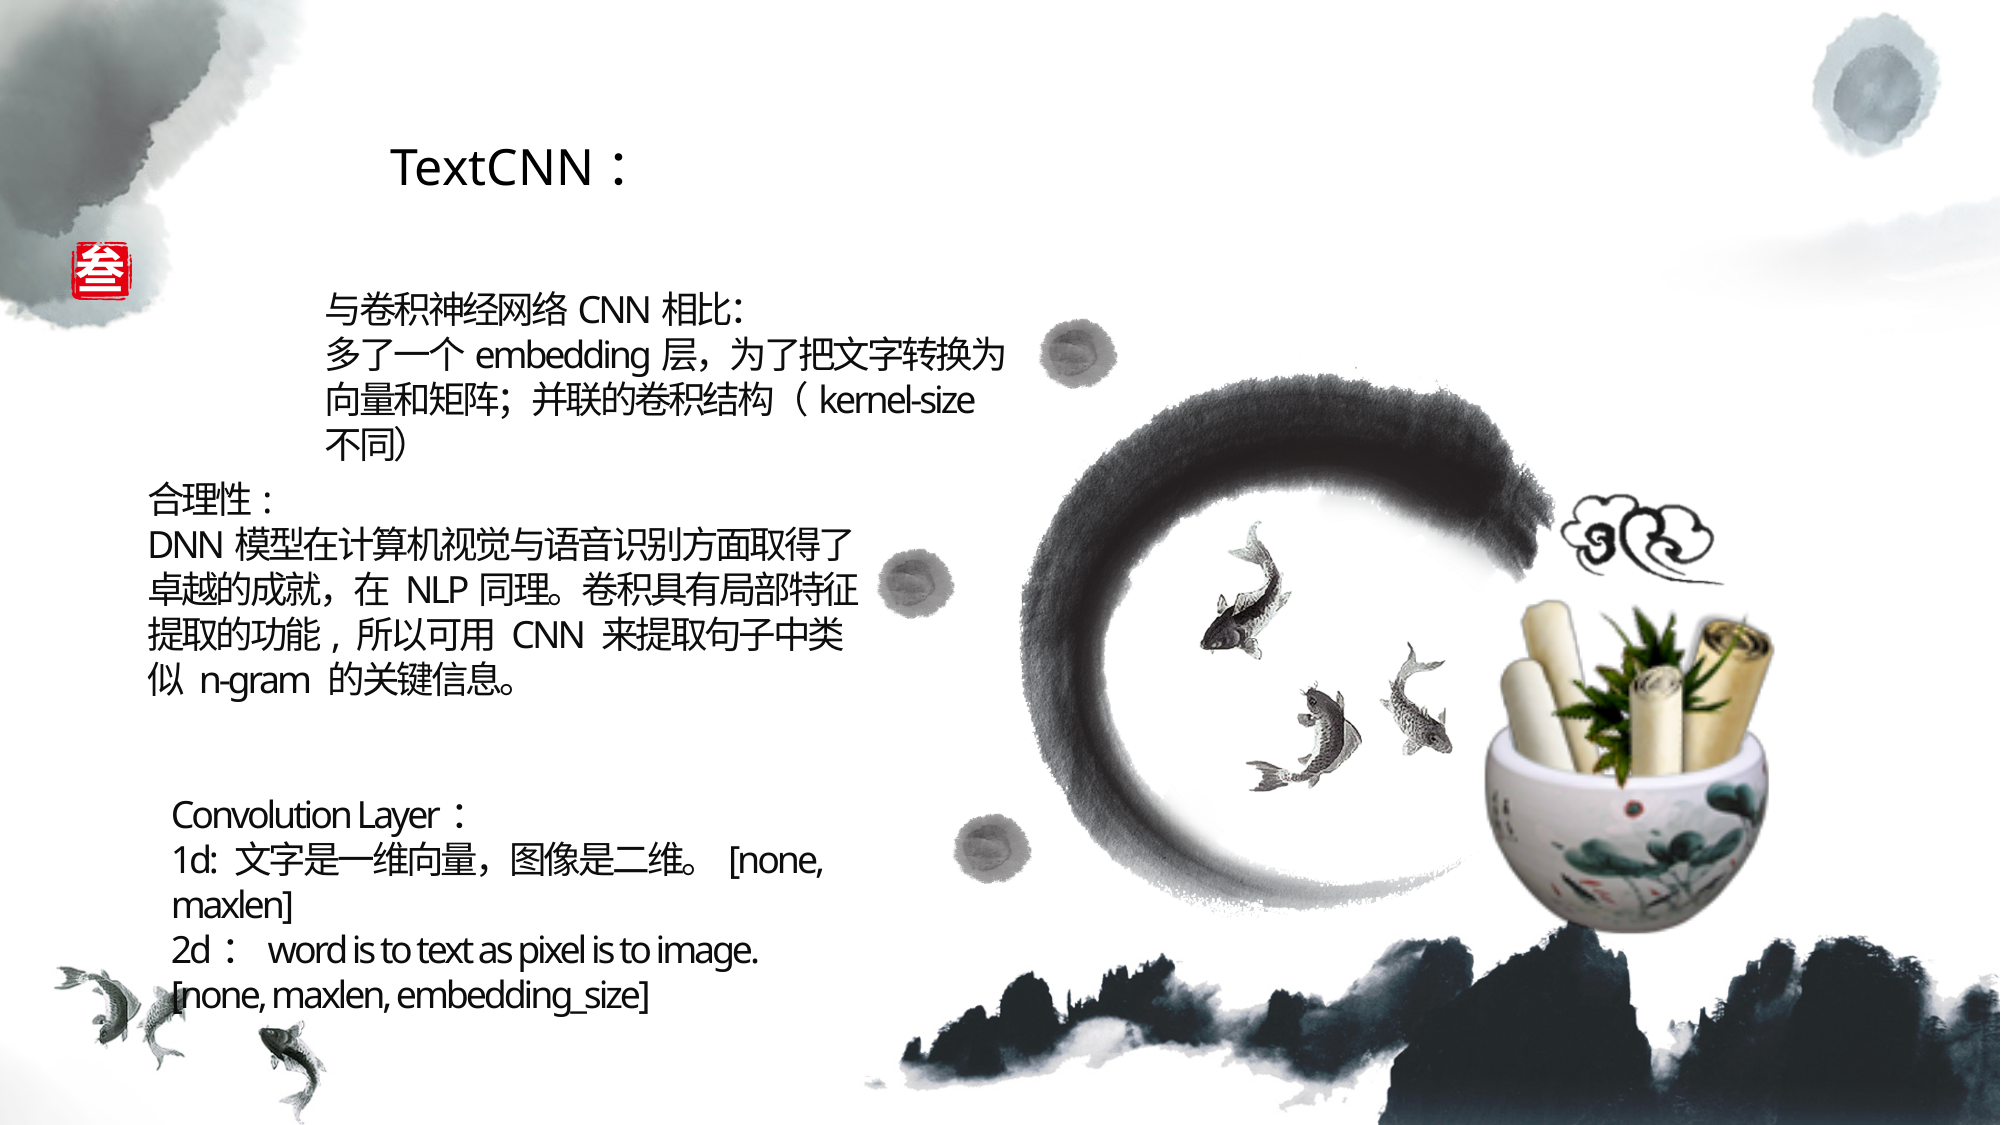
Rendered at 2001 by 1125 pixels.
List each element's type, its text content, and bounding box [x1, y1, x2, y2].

text_box TextCNN： [376, 127, 709, 203]
picture [0, 0, 2000, 1125]
text_box 与卷积神经网络CNN相比： 多了一个embedding层，为了把文字转换为向量和矩阵；并联的卷积结构（kernel-size不同） [310, 278, 1032, 473]
text_box 合理性: DNN模型在计算机视觉与语音识别方面取得了卓越的成就，在 NLP同理。卷积具有局部特征提取的功能, 所以可用 CNN 来提取句子中类似 n-gram 的关键信息。 [132, 468, 877, 709]
text_box Convolution Layer： 1d: 文字是一维向量，图像是二维。[none, maxlen] 2d：word is to text as pixel is to image. [none, maxlen, embedding_size] [156, 783, 955, 1023]
